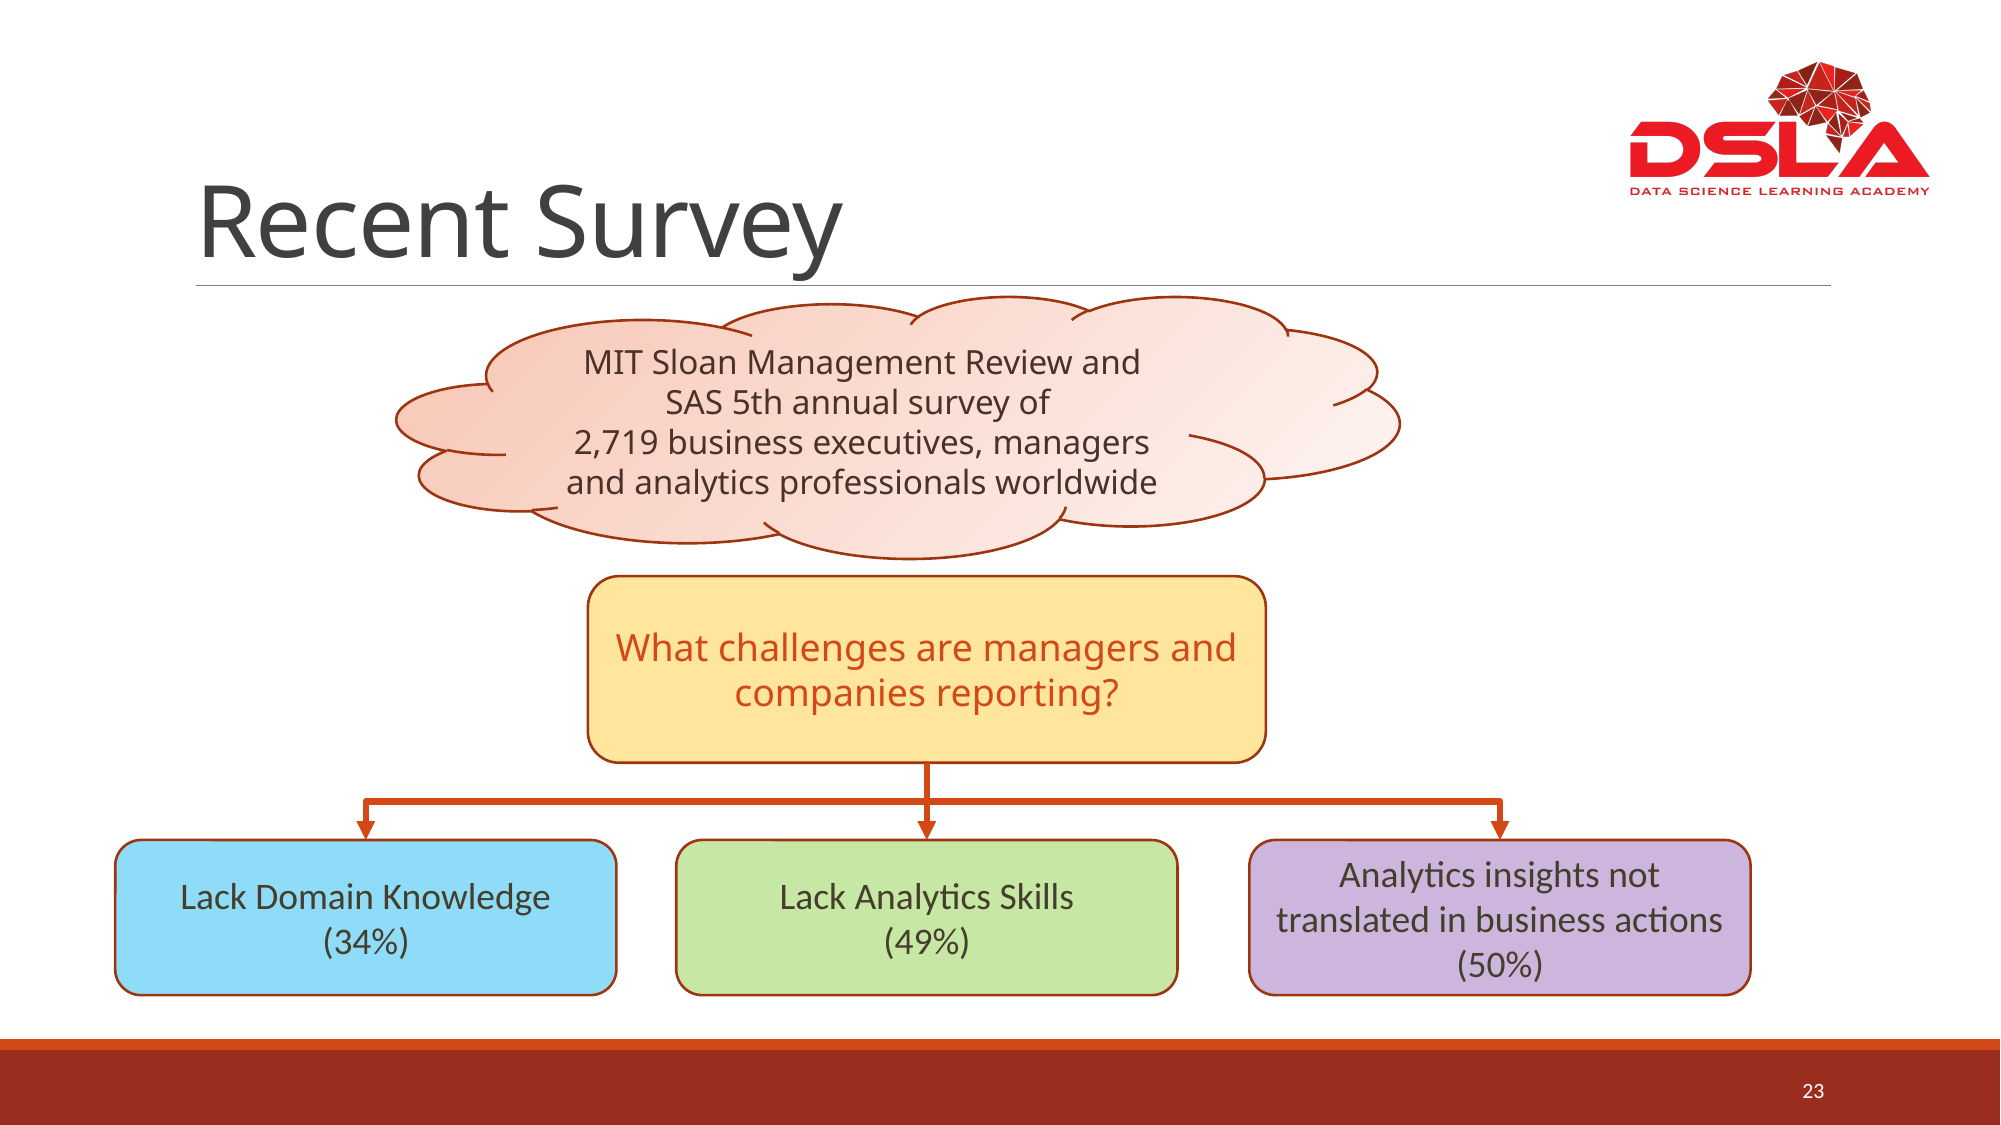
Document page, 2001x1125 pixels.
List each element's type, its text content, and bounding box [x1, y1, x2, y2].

slide_number 23 [1624, 1059, 1840, 1120]
text_box Analytics insights not translated in business actions (50%) [1261, 838, 1752, 997]
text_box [1174, 514, 1253, 1089]
title Recent Survey [180, 47, 1830, 285]
text_box What challenges are managers and companies reporting? [586, 578, 604, 761]
text_box Lack Domain Knowledge (34%) [113, 838, 604, 997]
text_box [607, 520, 686, 1083]
text_box MIT Sloan Management Review and SAS 5th annual survey of 2,719 business executives, managers and analytics professionals worldwide [394, 295, 1402, 561]
text_box What challenges are managers and companies reporting? [1261, 588, 1268, 751]
text_box Lack Analytics Skills (49%) [694, 838, 1171, 997]
text_box What challenges are managers and companies reporting? [694, 574, 1171, 765]
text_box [887, 800, 966, 804]
picture [1605, 16, 1973, 242]
